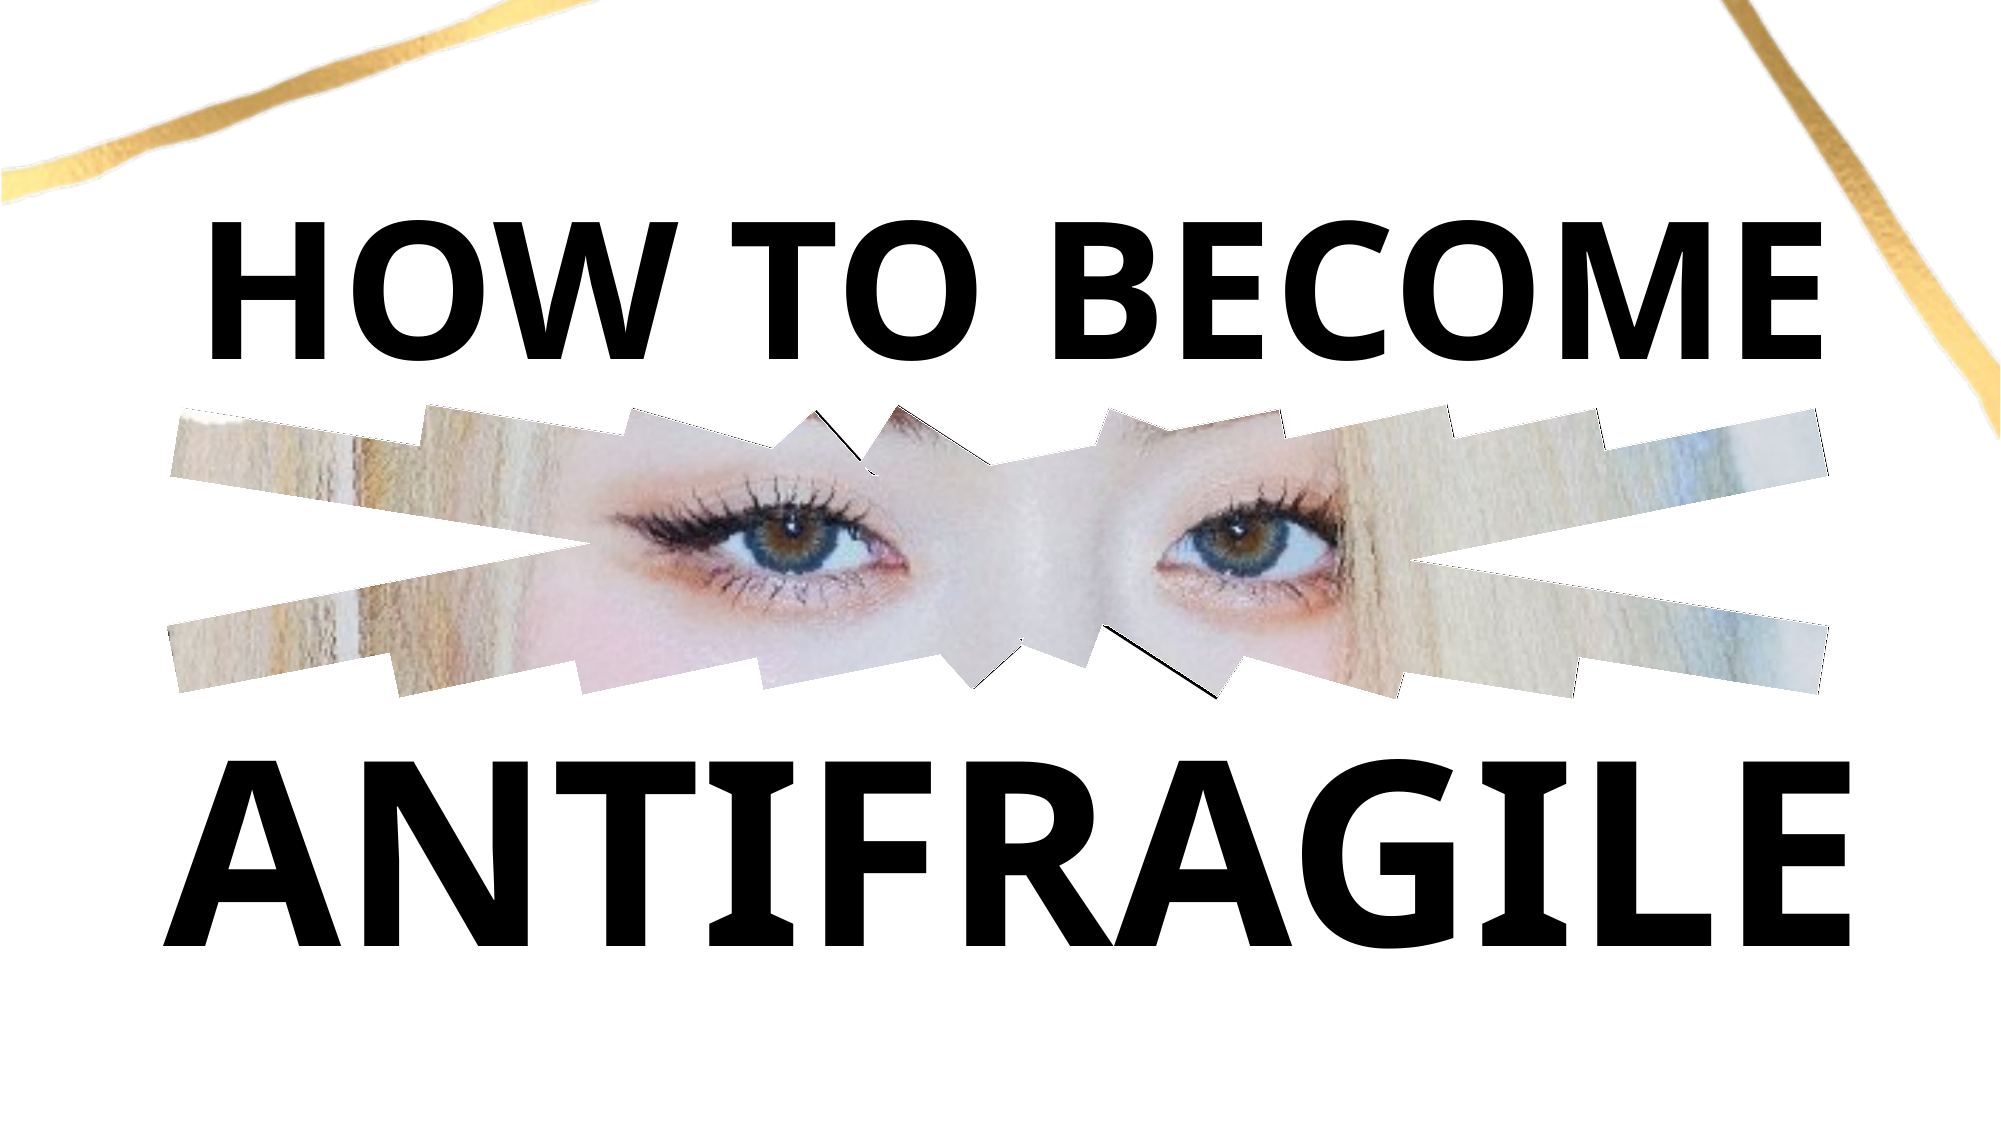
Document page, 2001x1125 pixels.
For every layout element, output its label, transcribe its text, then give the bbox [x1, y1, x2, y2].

title ANTIFRAGILE [152, 729, 1877, 996]
picture [0, 0, 2001, 821]
